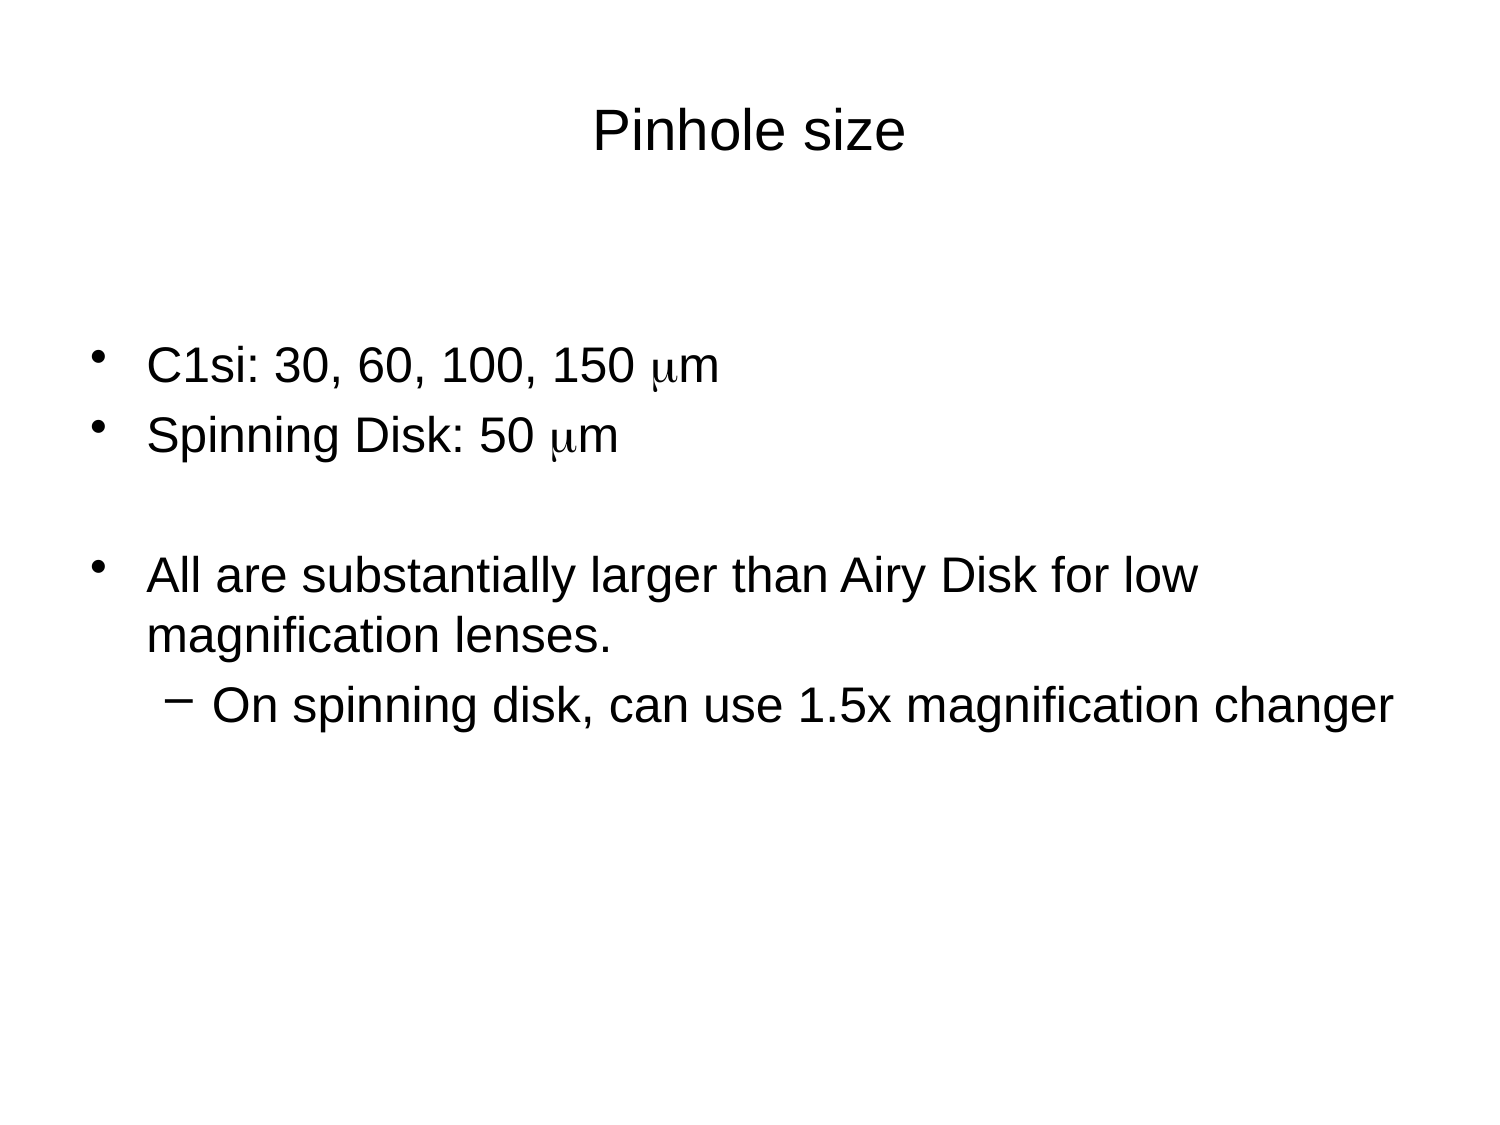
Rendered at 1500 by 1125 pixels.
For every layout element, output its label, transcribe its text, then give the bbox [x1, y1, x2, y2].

title Pinhole size [112, 64, 1388, 190]
list C1si: 30, 60, 100, 150 mm Spinning Disk: 50 mm All are substantially larger than Airy Disk for low magnification lenses. On spinning disk, can use 1.5x magnification changer [74, 324, 1426, 1001]
